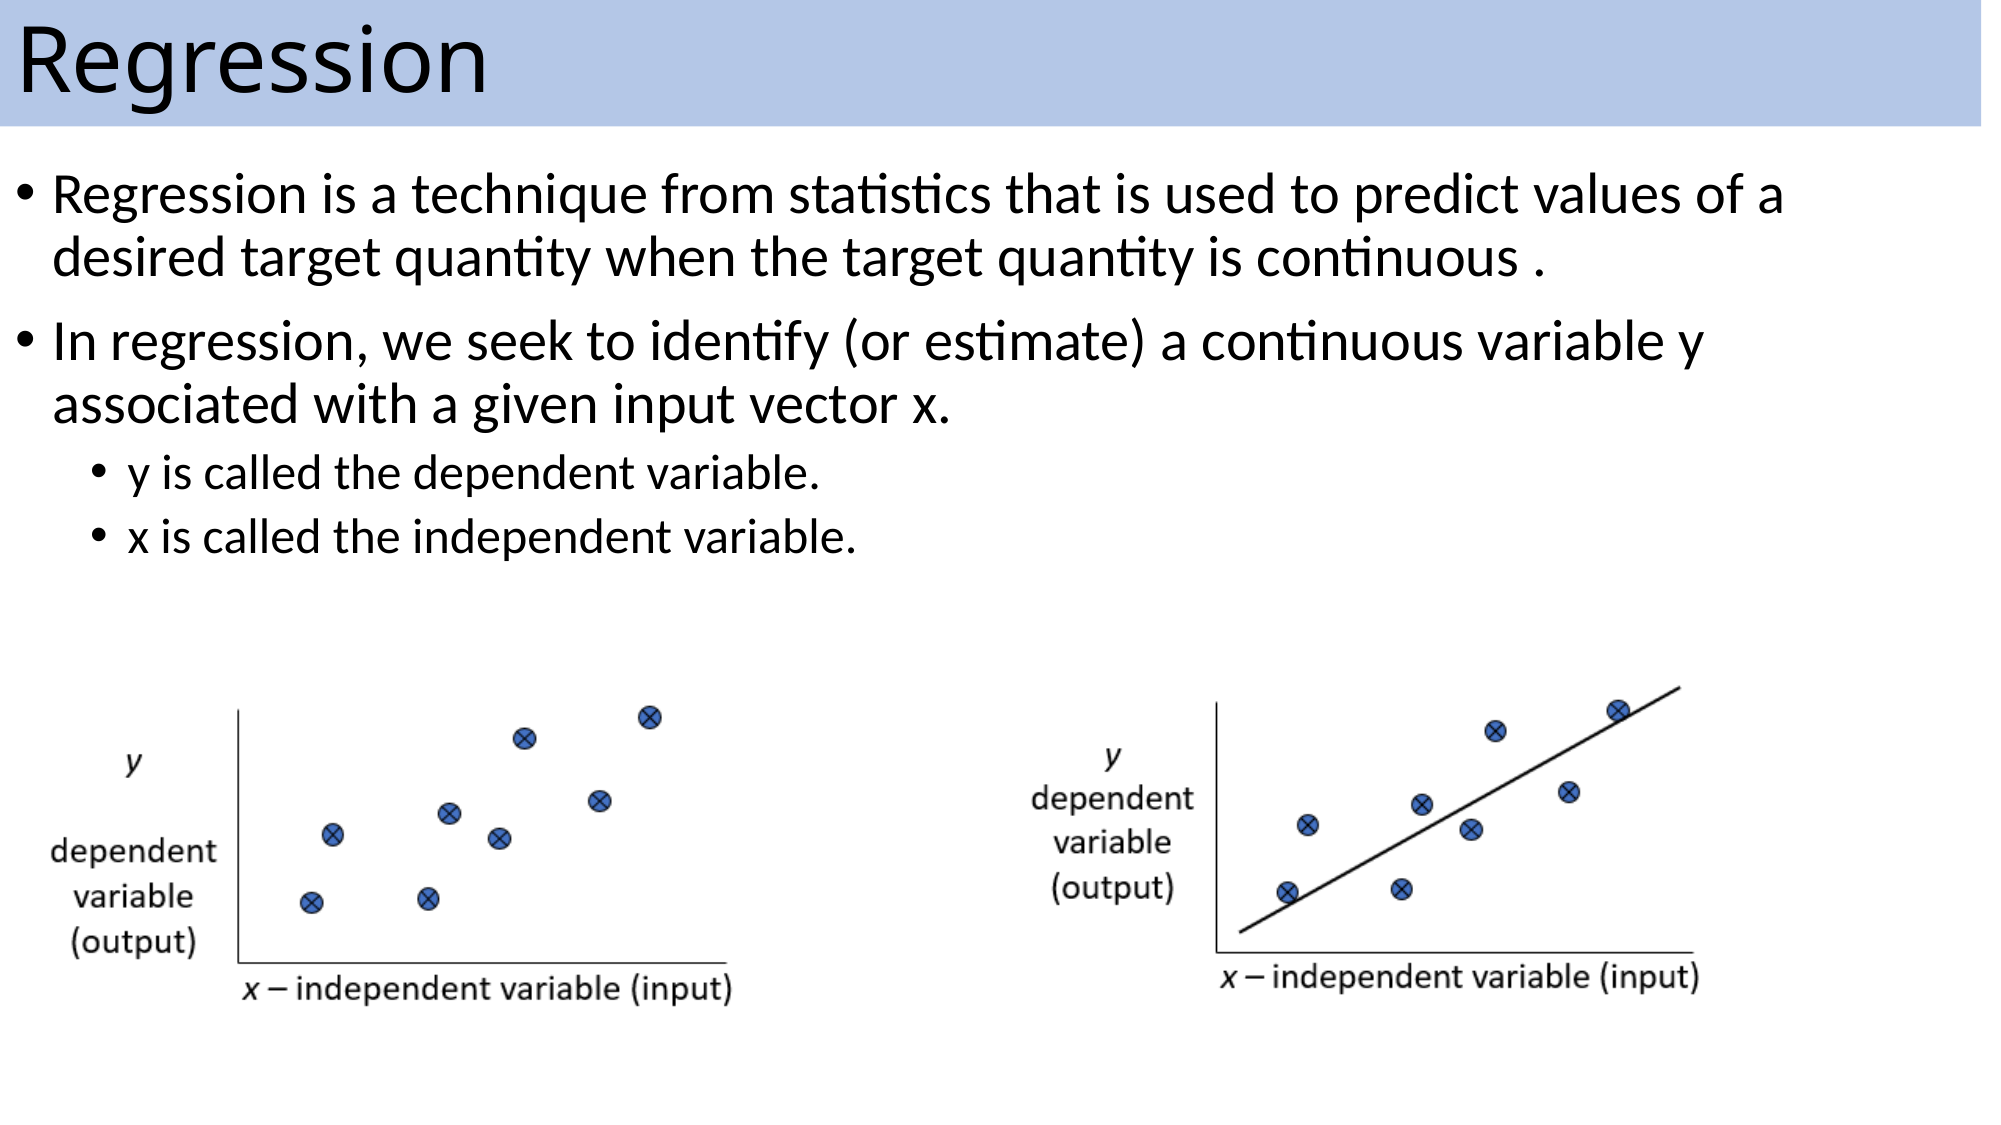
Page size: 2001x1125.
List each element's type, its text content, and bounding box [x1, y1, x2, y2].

picture [1019, 639, 1808, 1019]
picture [17, 656, 845, 1047]
list Regression is a technique from statistics that is used to predict values of a desired target quantity when the target quantity is continuous . In regression, we seek to identify (or estimate) a continuous variable y associated with a given input vector x. y is called the dependent variable. x is called the independent variable. [0, 155, 1982, 599]
title Regression [0, 0, 1982, 127]
